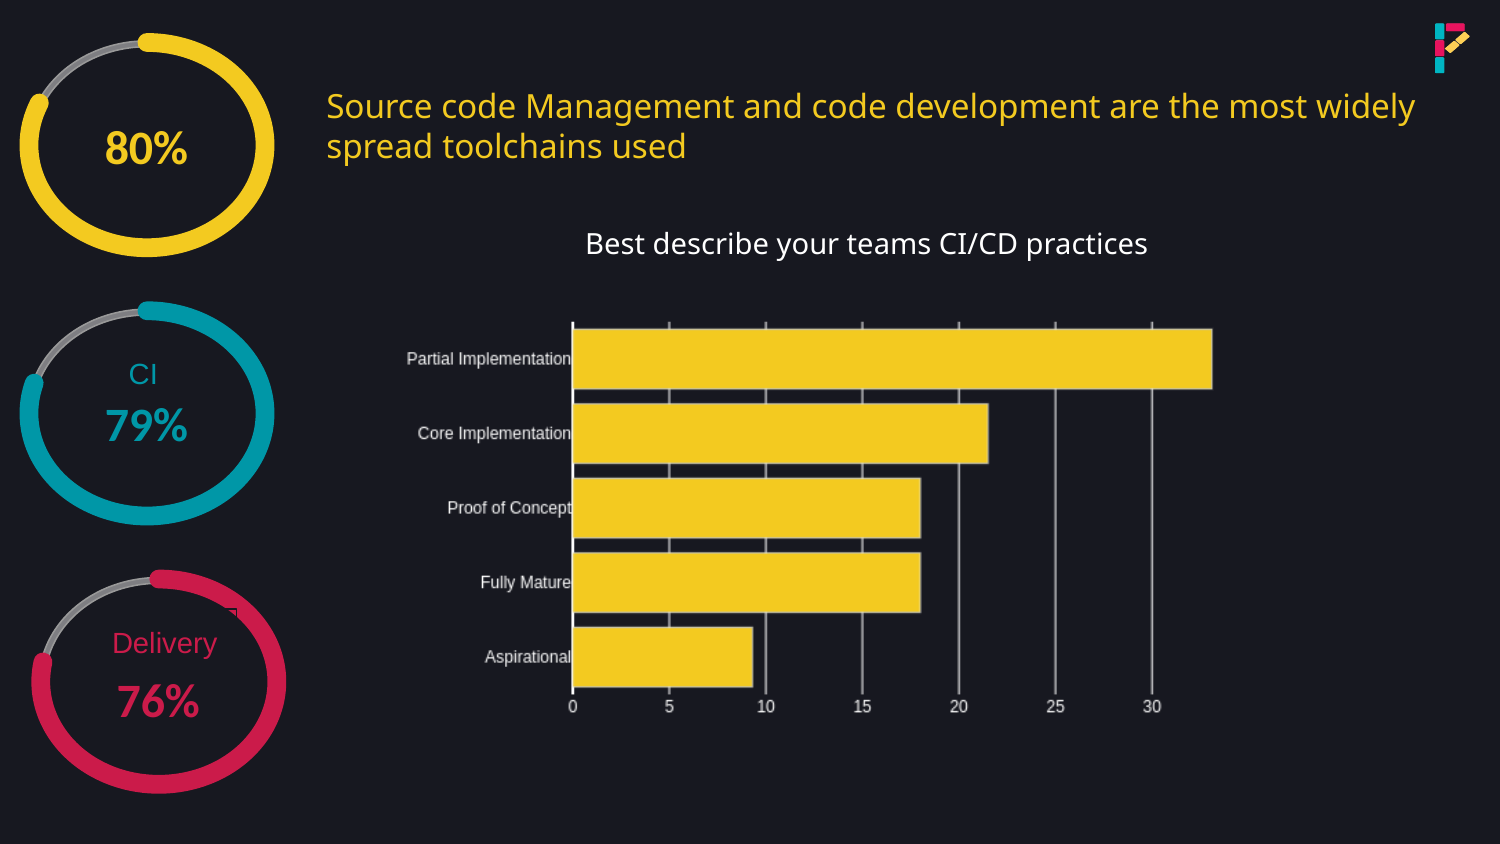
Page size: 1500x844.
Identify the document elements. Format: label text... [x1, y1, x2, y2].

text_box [26, 40, 268, 250]
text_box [26, 308, 268, 518]
text_box Source code Management and code development are the most widely spread toolchains used [302, 51, 1451, 239]
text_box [38, 577, 280, 787]
picture [1423, 18, 1484, 80]
picture [390, 184, 1356, 805]
